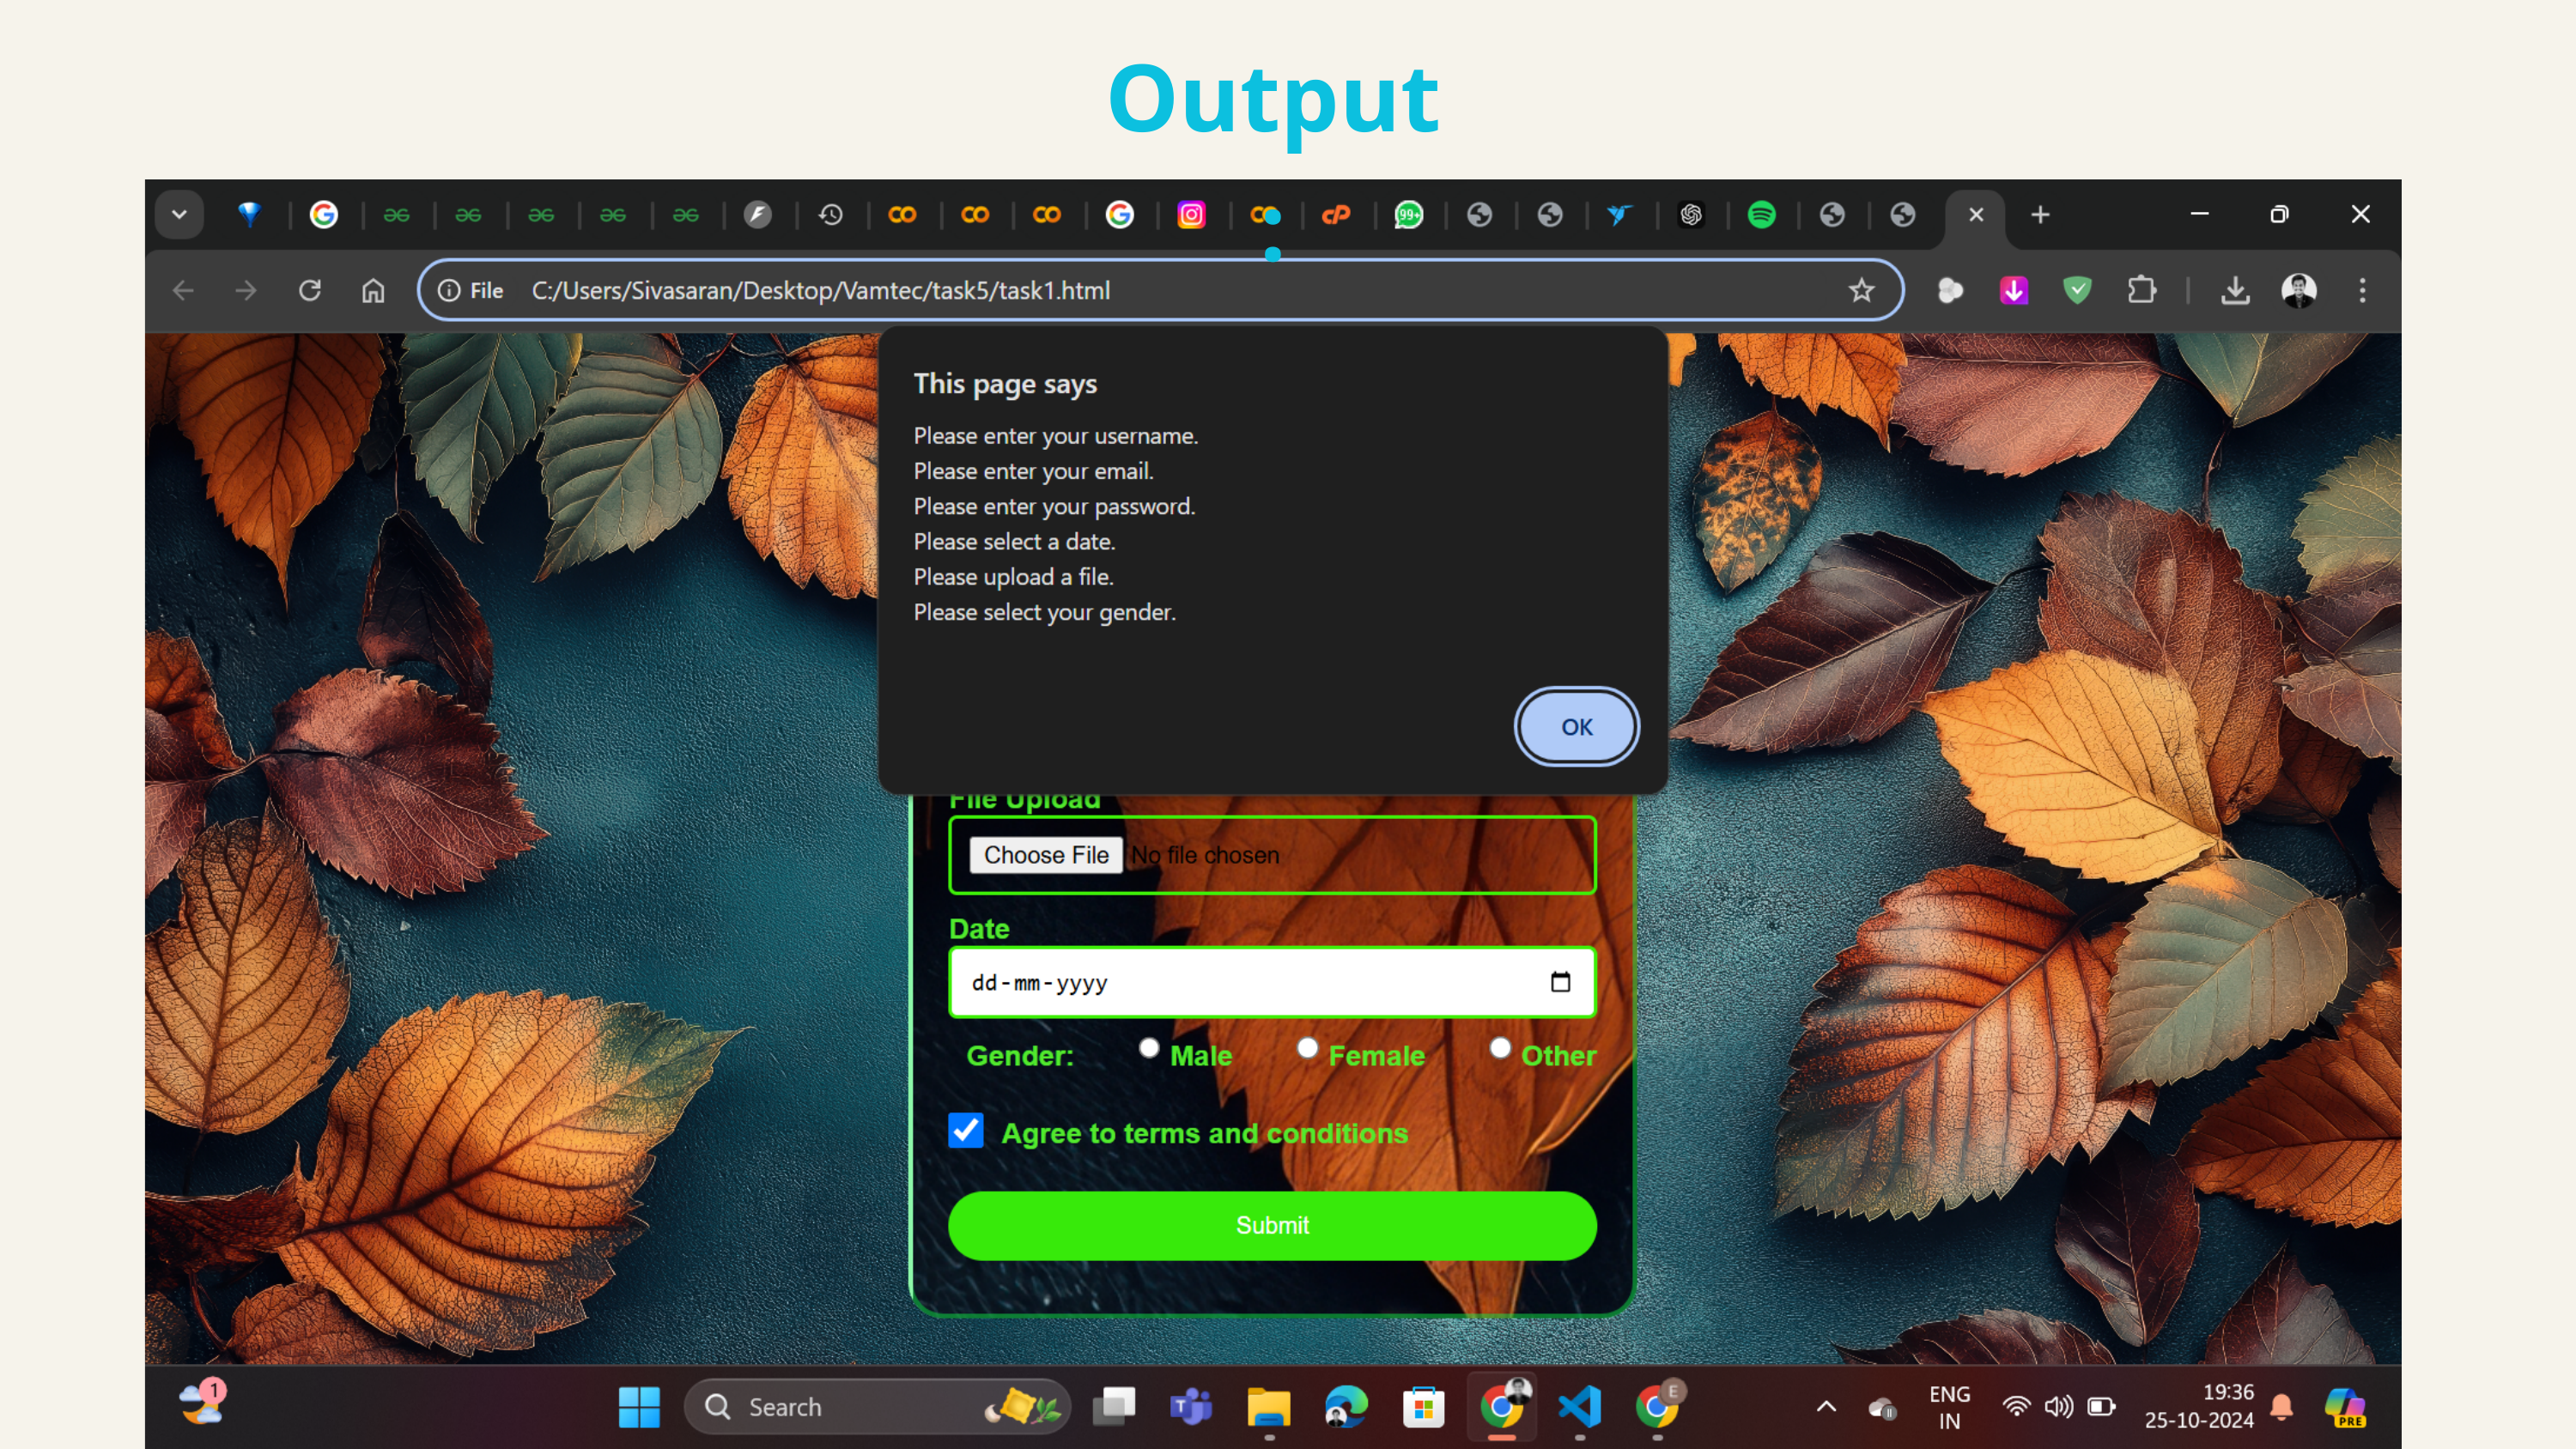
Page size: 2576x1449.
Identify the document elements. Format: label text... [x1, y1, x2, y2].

text_box [144, 179, 2403, 1449]
text_box Output: [1097, 20, 1449, 281]
